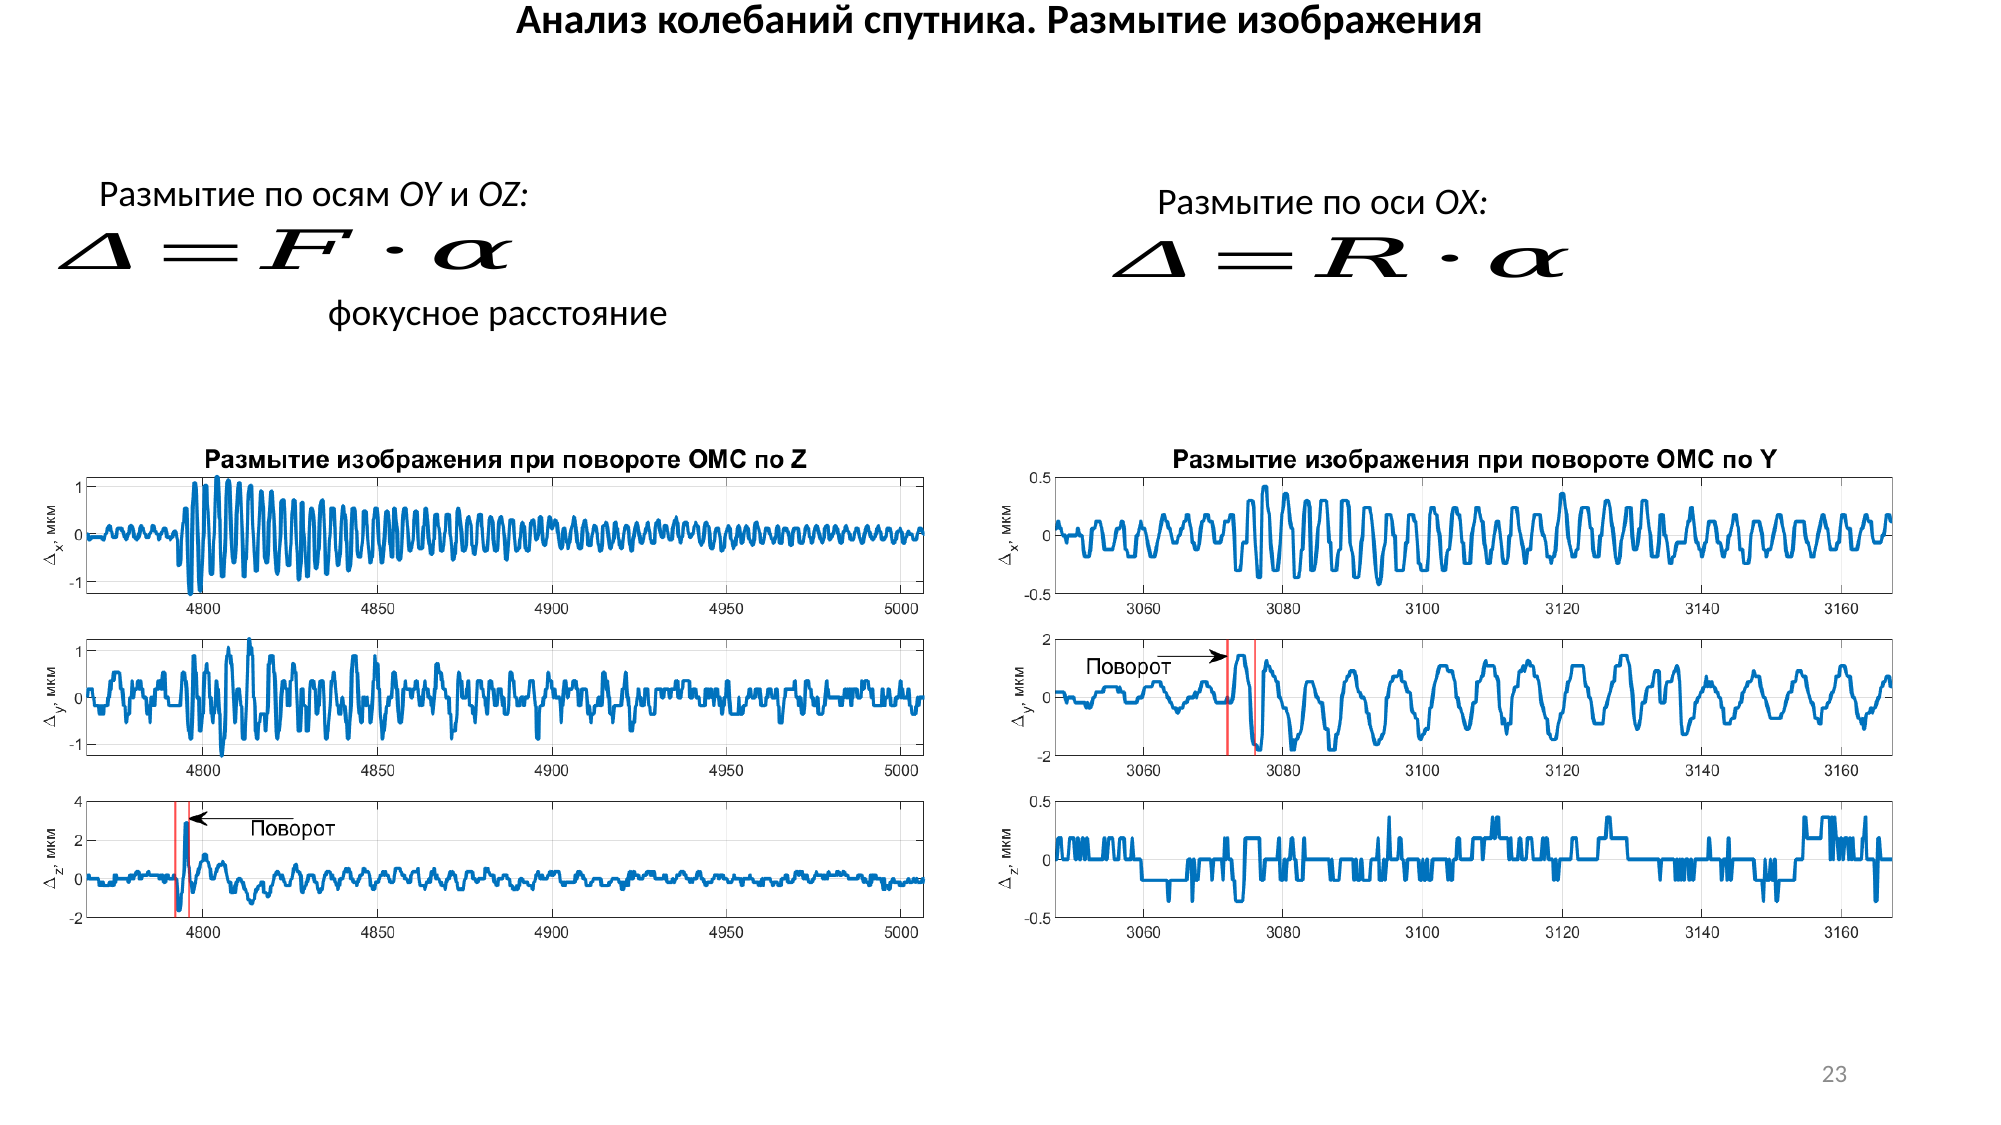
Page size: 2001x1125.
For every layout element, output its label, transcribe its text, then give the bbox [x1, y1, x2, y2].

slide_number 23 [1412, 1042, 1863, 1103]
picture [26, 436, 970, 977]
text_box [54, 161, 926, 387]
text_box Анализ колебаний спутника. Размытие изображения [501, 0, 1499, 50]
picture [977, 436, 1923, 977]
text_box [1108, 169, 1980, 395]
